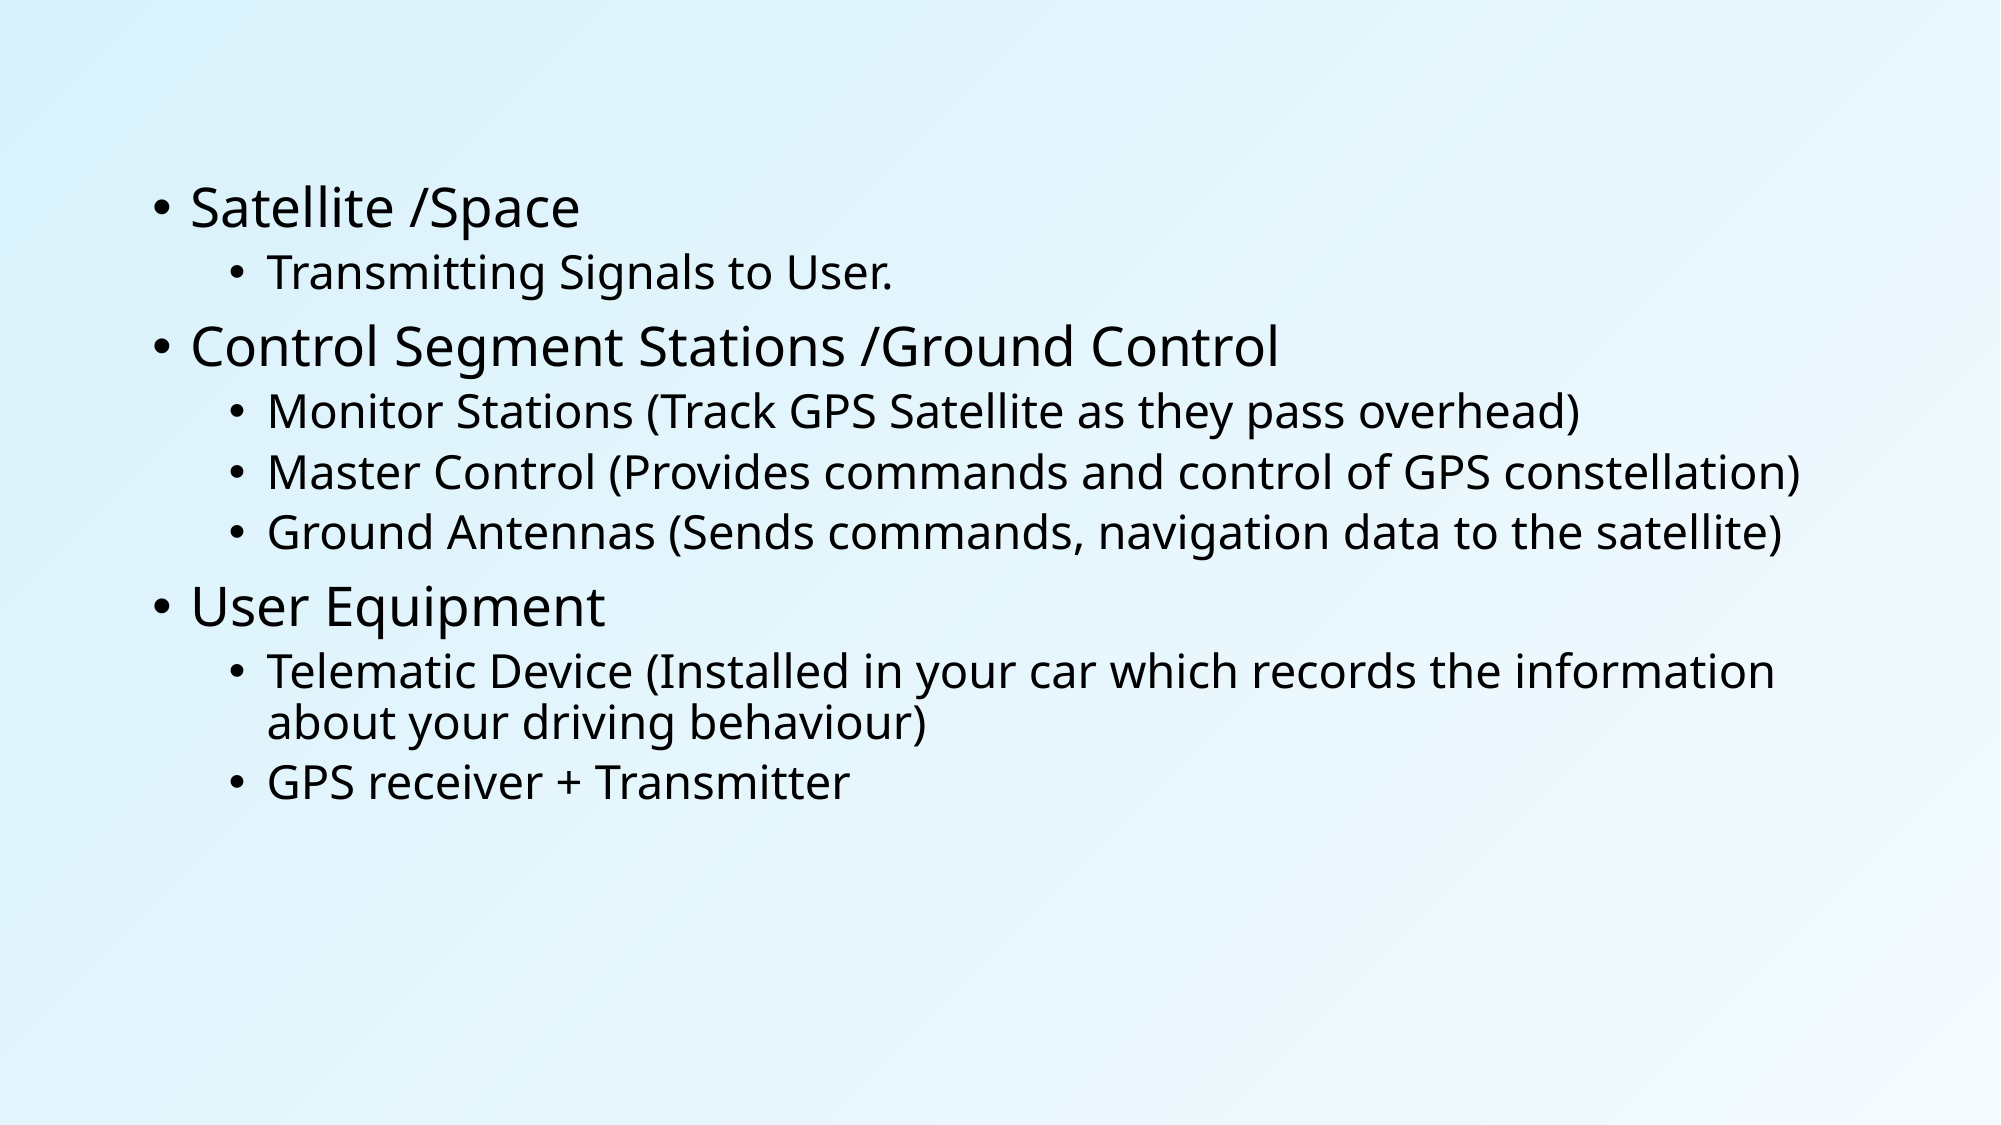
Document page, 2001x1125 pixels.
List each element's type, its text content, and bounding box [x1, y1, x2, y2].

list Satellite /Space Transmitting Signals to User. Control Segment Stations /Ground Control Monitor Stations (Track GPS Satellite as they pass overhead) Master Control (Provides commands and control of GPS constellation) Ground Antennas (Sends commands, navigation data to the satellite) User Equipment Telematic Device (Installed in your car which records the information about your driving behaviour) GPS receiver + Transmitter [137, 172, 1863, 887]
